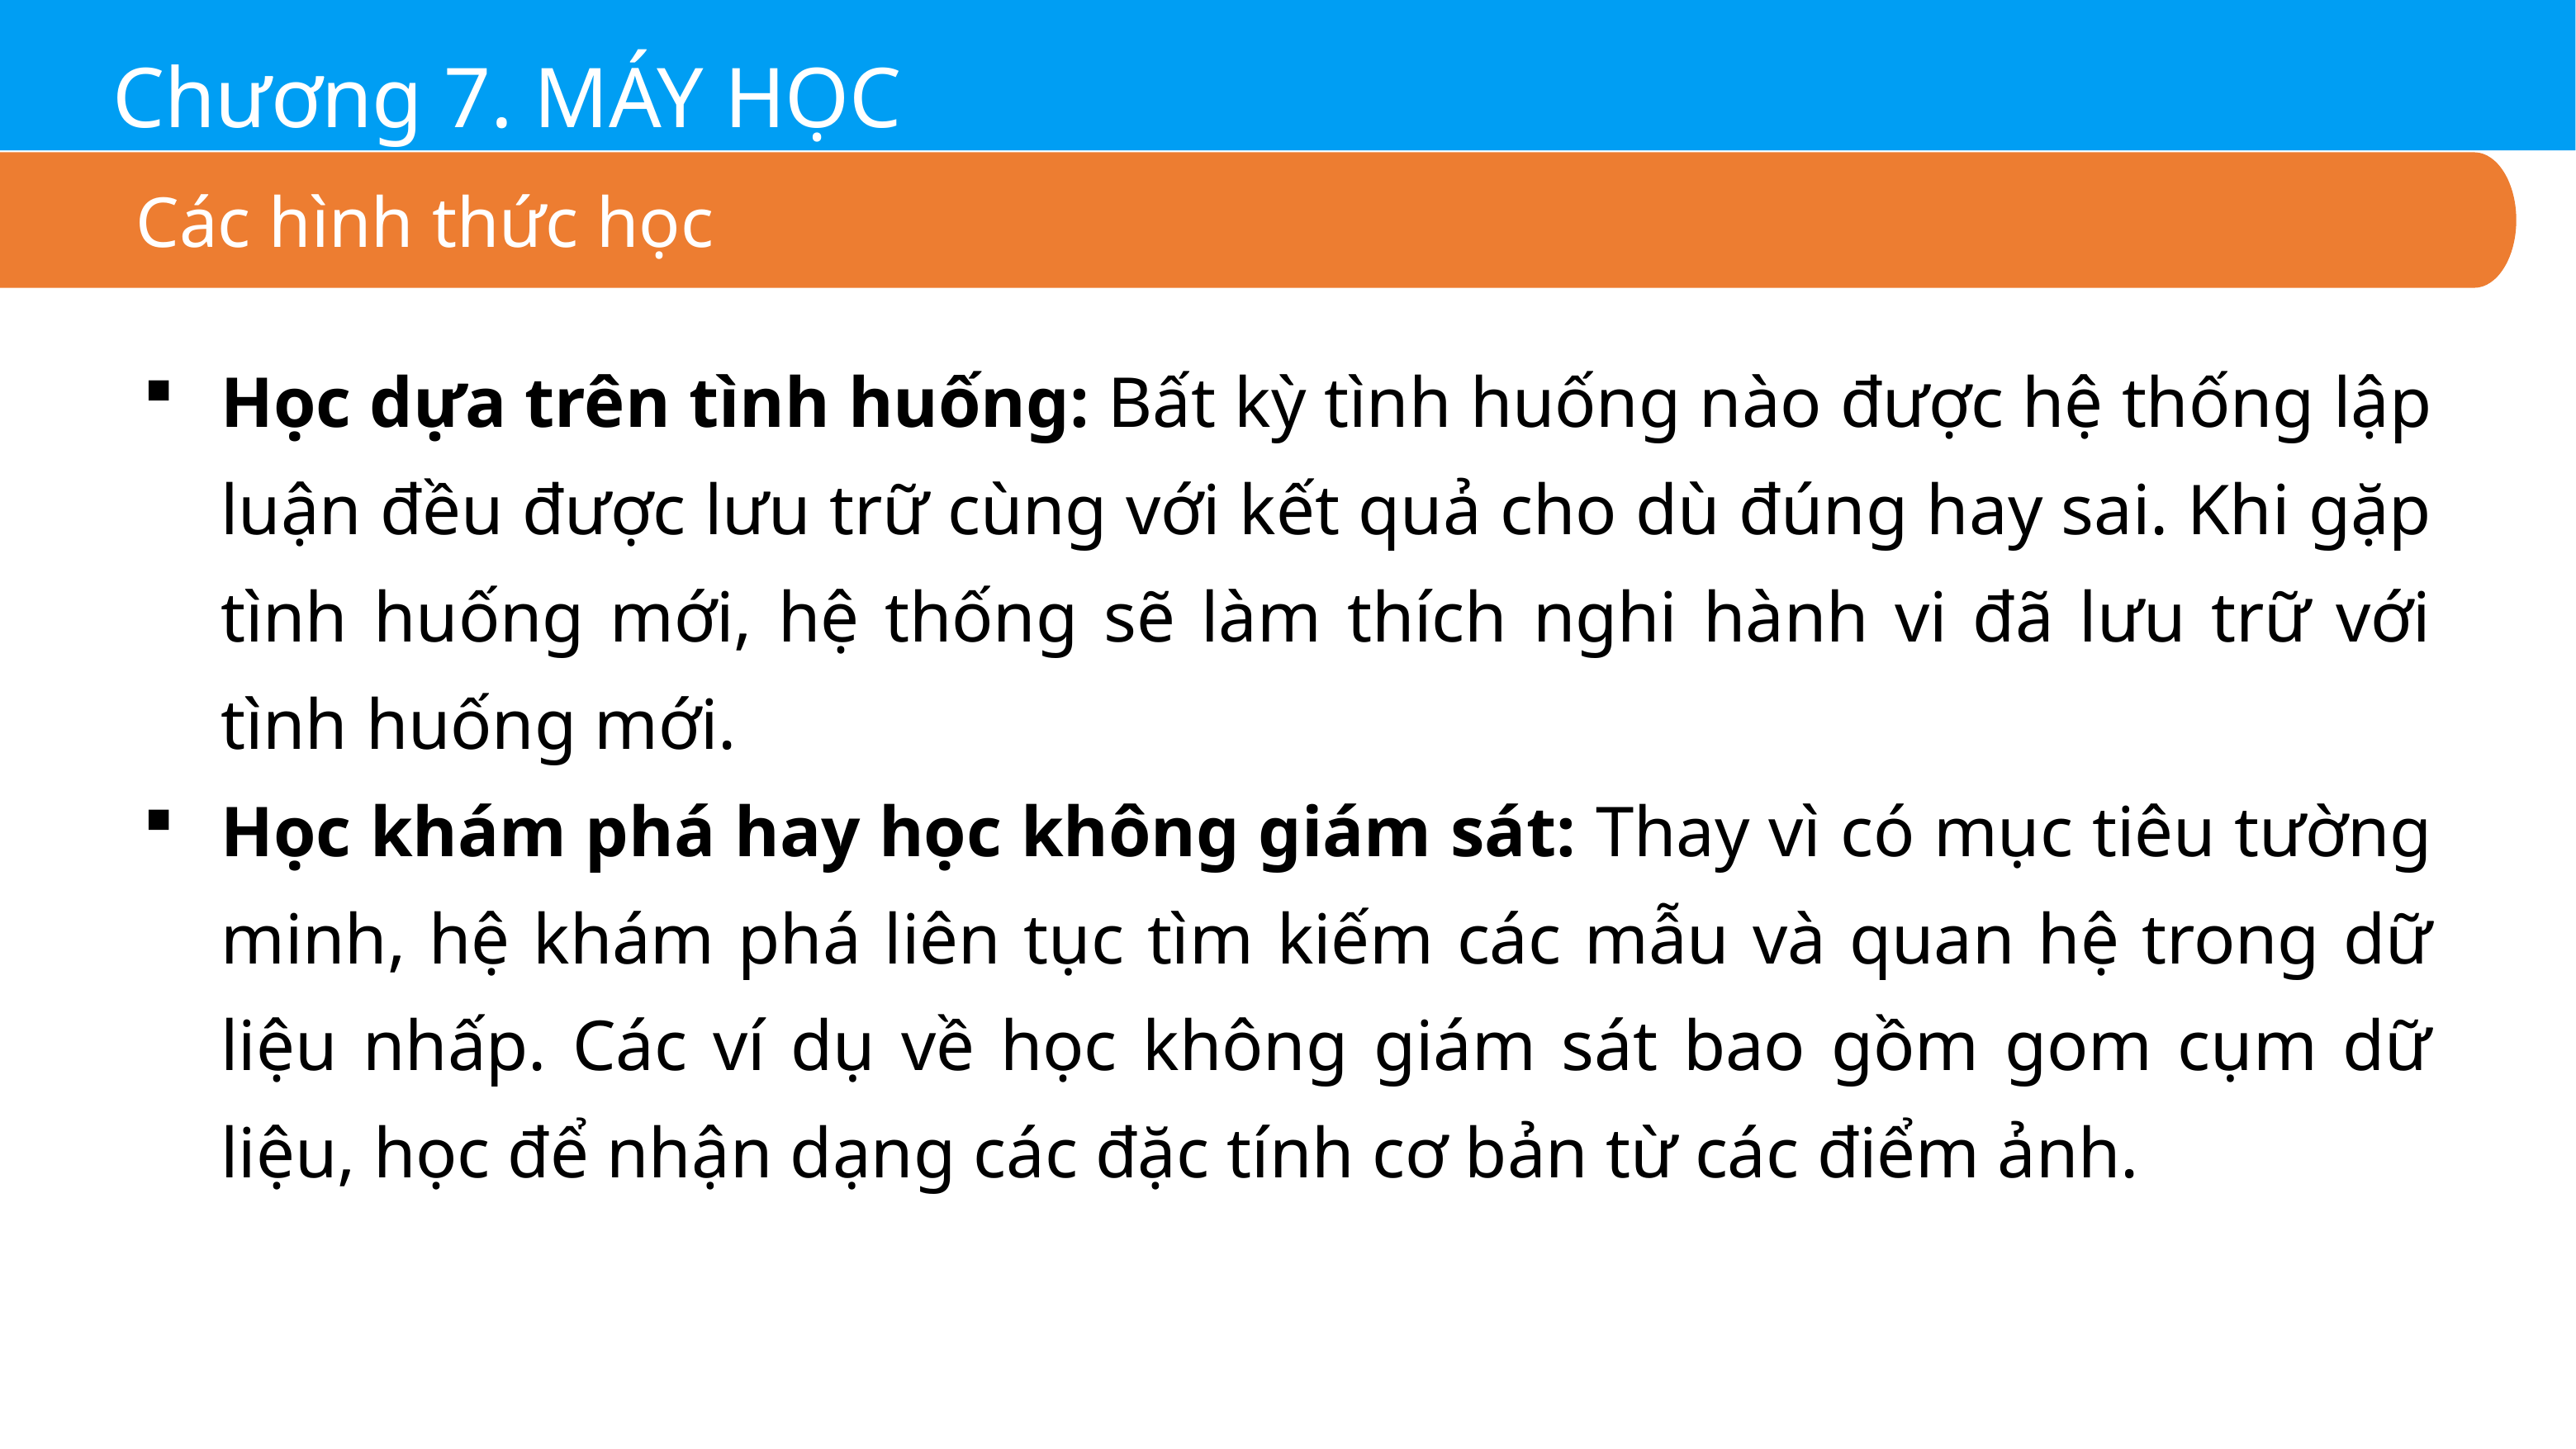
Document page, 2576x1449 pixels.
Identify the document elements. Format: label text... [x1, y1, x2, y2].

text_box Chương 7. MÁY HỌC [111, 43, 2434, 144]
text_box Các hình thức học [0, 150, 2518, 290]
text_box Học dựa trên tình huống: Bất kỳ tình huống nào được hệ thống lập luận đều được lưu trữ cùng với kết quả cho dù đúng hay sai. Khi gặp tình huống mới, hệ thống sẽ làm thích nghi hành vi đã lưu trữ với tình huống mới. Học khám phá hay học không giám sát: Thay vì có mục tiêu tường minh, hệ khám phá liên tục tìm kiếm các mẫu và quan hệ trong dữ liệu nhấp. Các ví dụ về học không giám sát bao gồm gom cụm dữ liệu, học để nhận dạng các đặc tính cơ bản từ các điểm ảnh. [141, 332, 2434, 1192]
text_box [0, 0, 2576, 151]
